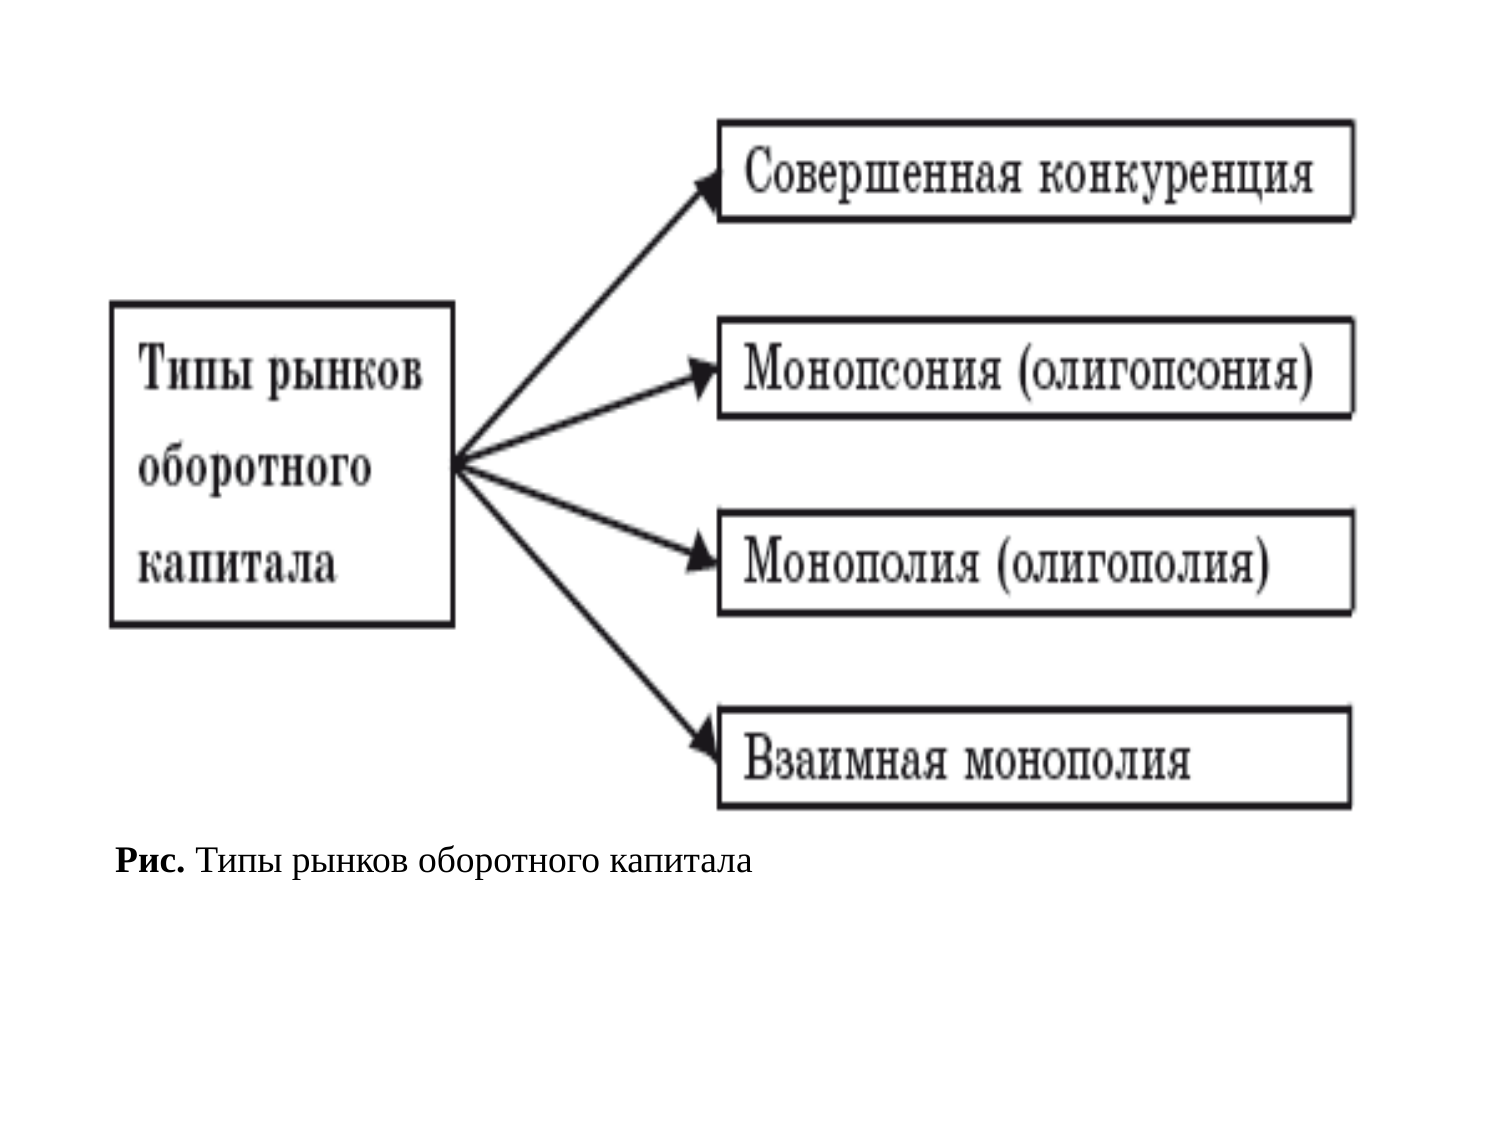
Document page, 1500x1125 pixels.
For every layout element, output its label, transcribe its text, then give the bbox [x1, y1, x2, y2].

picture [100, 105, 1365, 823]
text_box Рис. Типы рынков оборотного капитала [100, 831, 1329, 933]
